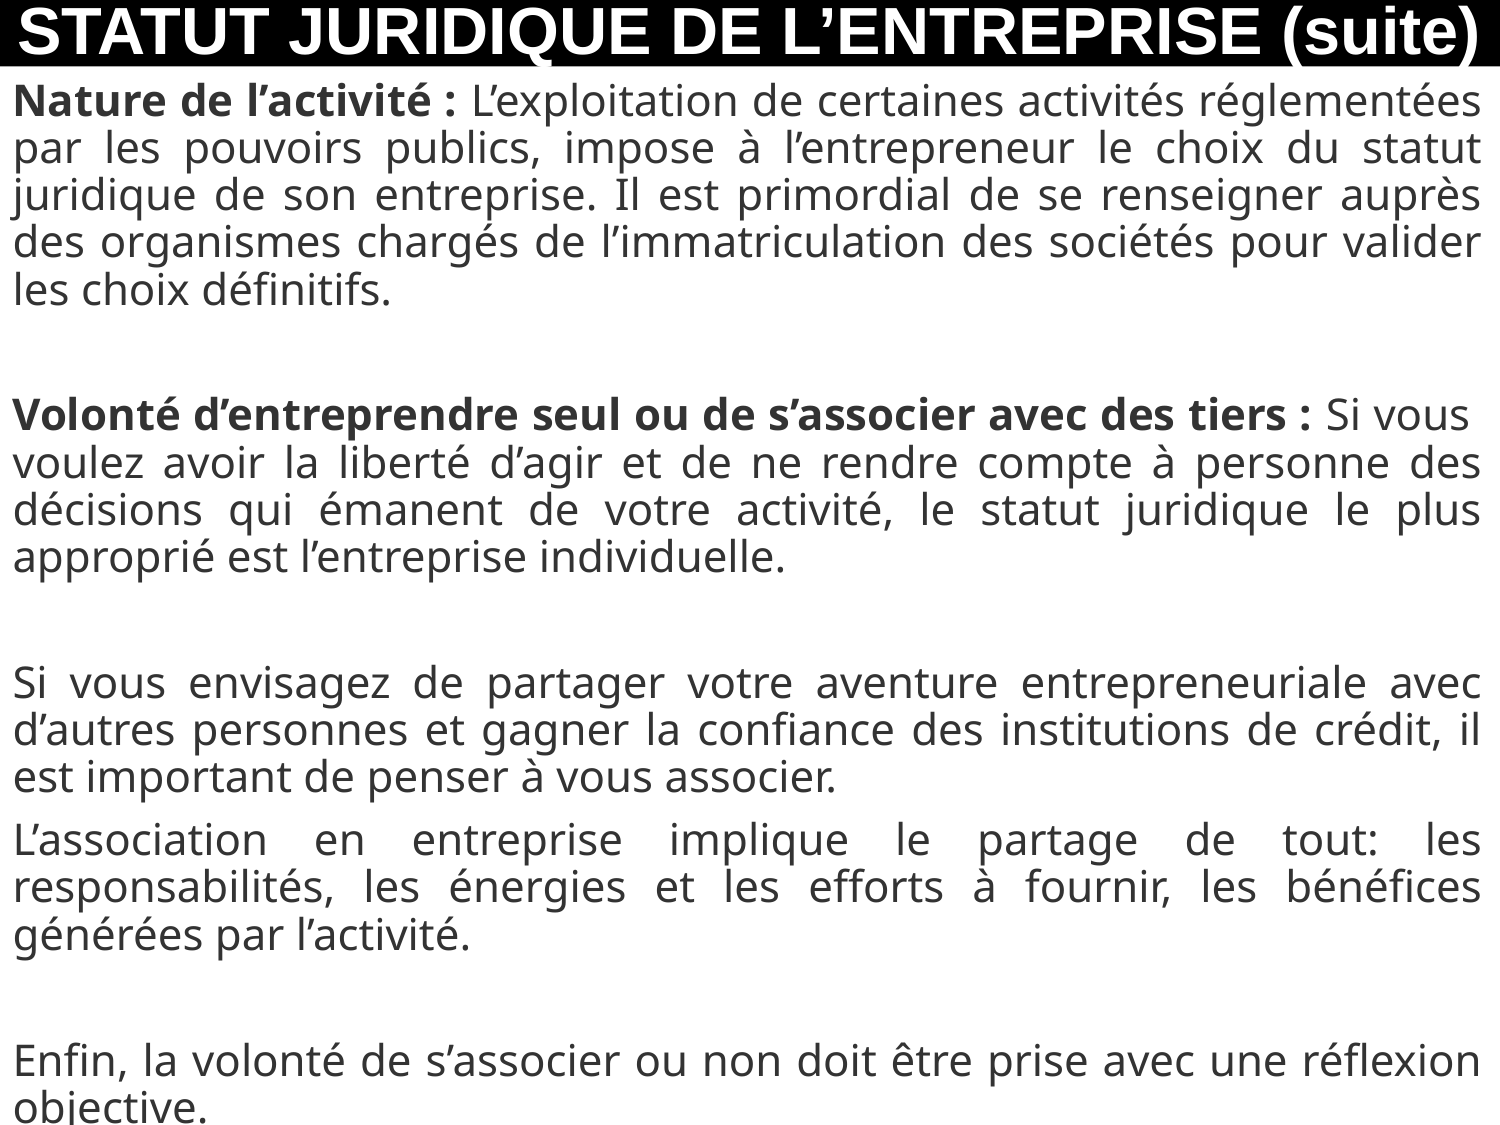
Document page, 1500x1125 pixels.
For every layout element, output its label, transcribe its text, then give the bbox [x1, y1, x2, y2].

list Nature de l’activité : L’exploitation de certaines activités réglementées par les pouvoirs publics, impose à l’entrepreneur le choix du statut juridique de son entreprise. Il est primordial de se renseigner auprès des organismes chargés de l’immatriculation des sociétés pour valider les choix définitifs. Volonté d’entreprendre seul ou de s’associer avec des tiers : Si vous voulez avoir la liberté d’agir et de ne rendre compte à personne des décisions qui émanent de votre activité, le statut juridique le plus approprié est l’entreprise individuelle. Si vous envisagez de partager votre aventure entrepreneuriale avec d’autres personnes et gagner la confiance des institutions de crédit, il est important de penser à vous associer. L’association en entreprise implique le partage de tout: les responsabilités, les énergies et les efforts à fournir, les bénéfices générées par l’activité. Enfin, la volonté de s’associer ou non doit être prise avec une réflexion objective. [0, 70, 1498, 1125]
title STATUT JURIDIQUE DE L’ENTREPRISE (suite) [0, 0, 1500, 67]
